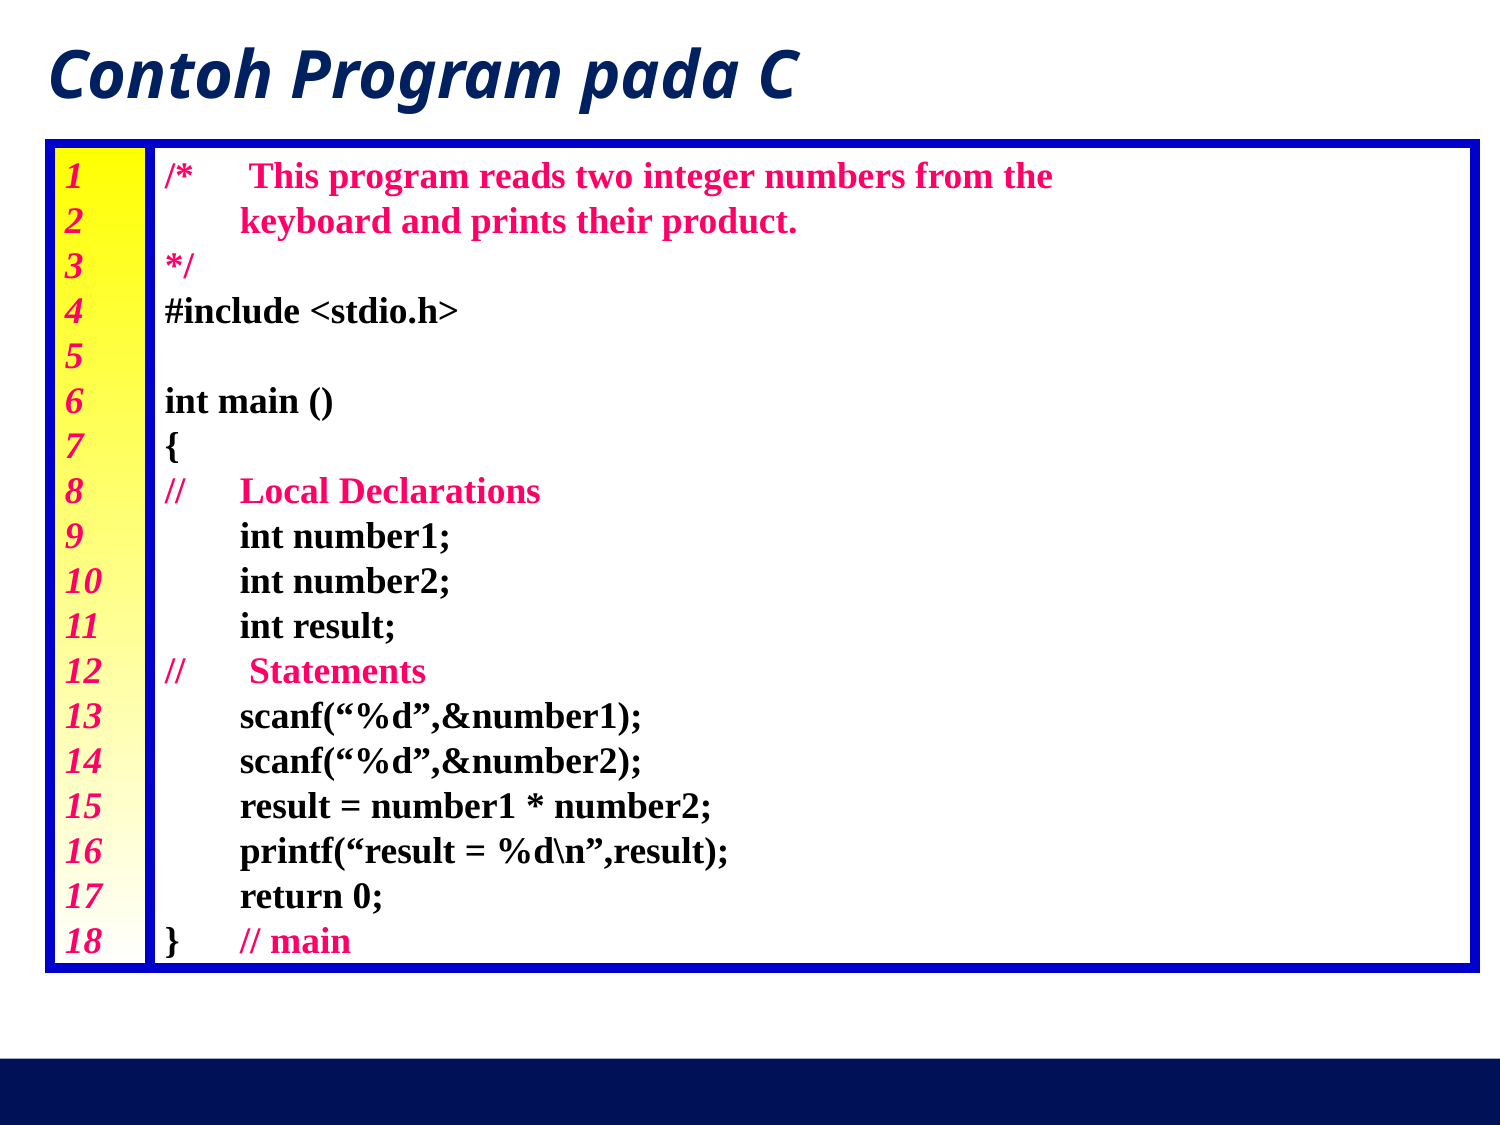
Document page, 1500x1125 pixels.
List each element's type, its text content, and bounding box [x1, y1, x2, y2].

text_box Contoh Program pada C [32, 24, 1400, 120]
text_box /* This program reads two integer numbers from the keyboard and prints their product. */ #include <stdio.h> int main () { // Local Declarations int number1; int number2; int result; // Statements scanf(“%d”,&number1); scanf(“%d”,&number2); result = number1 * number2; printf(“result = %d\n”,result); return 0; } // main [150, 143, 1475, 969]
text_box 1 2 3 4 5 6 7 8 9 10 11 12 13 14 15 16 17 18 [50, 143, 150, 969]
